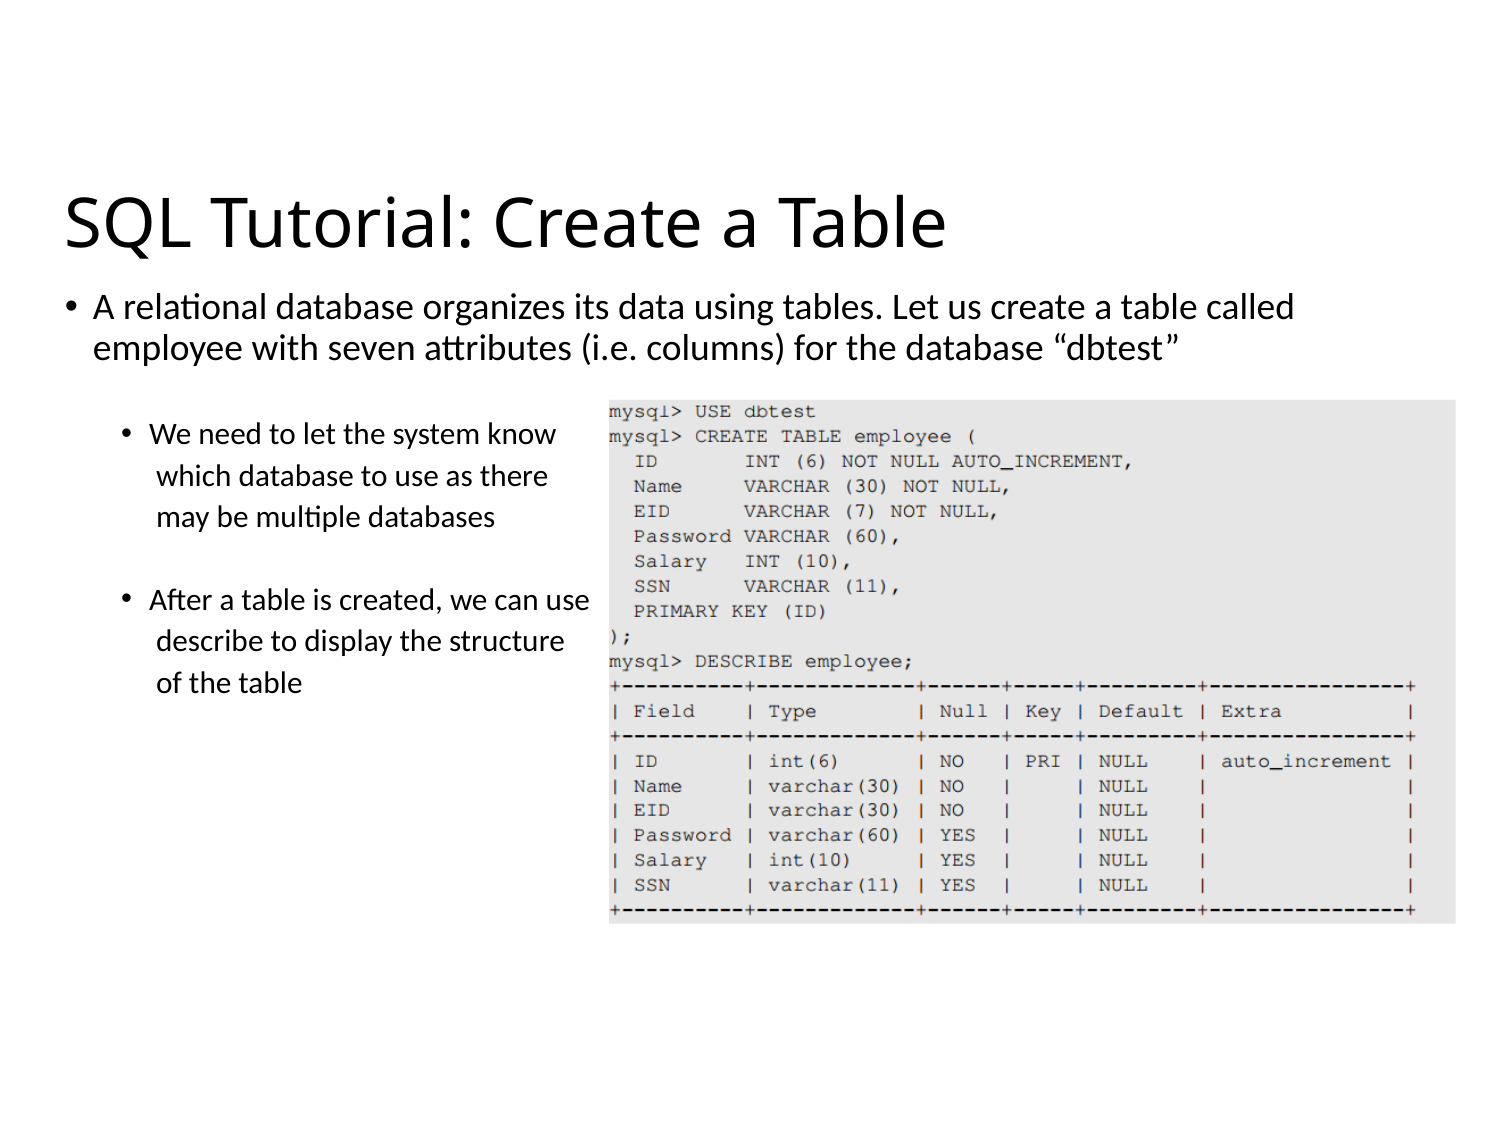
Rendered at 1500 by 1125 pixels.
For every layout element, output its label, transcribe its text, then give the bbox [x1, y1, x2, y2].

title SQL Tutorial: Create a Table [49, 143, 1397, 279]
picture [609, 398, 1456, 924]
list A relational database organizes its data using tables. Let us create a table called employee with seven attributes (i.e. columns) for the database “dbtest” We need to let the system know which database to use as there may be multiple databases After a table is created, we can use describe to display the structure of the table [49, 279, 1397, 966]
